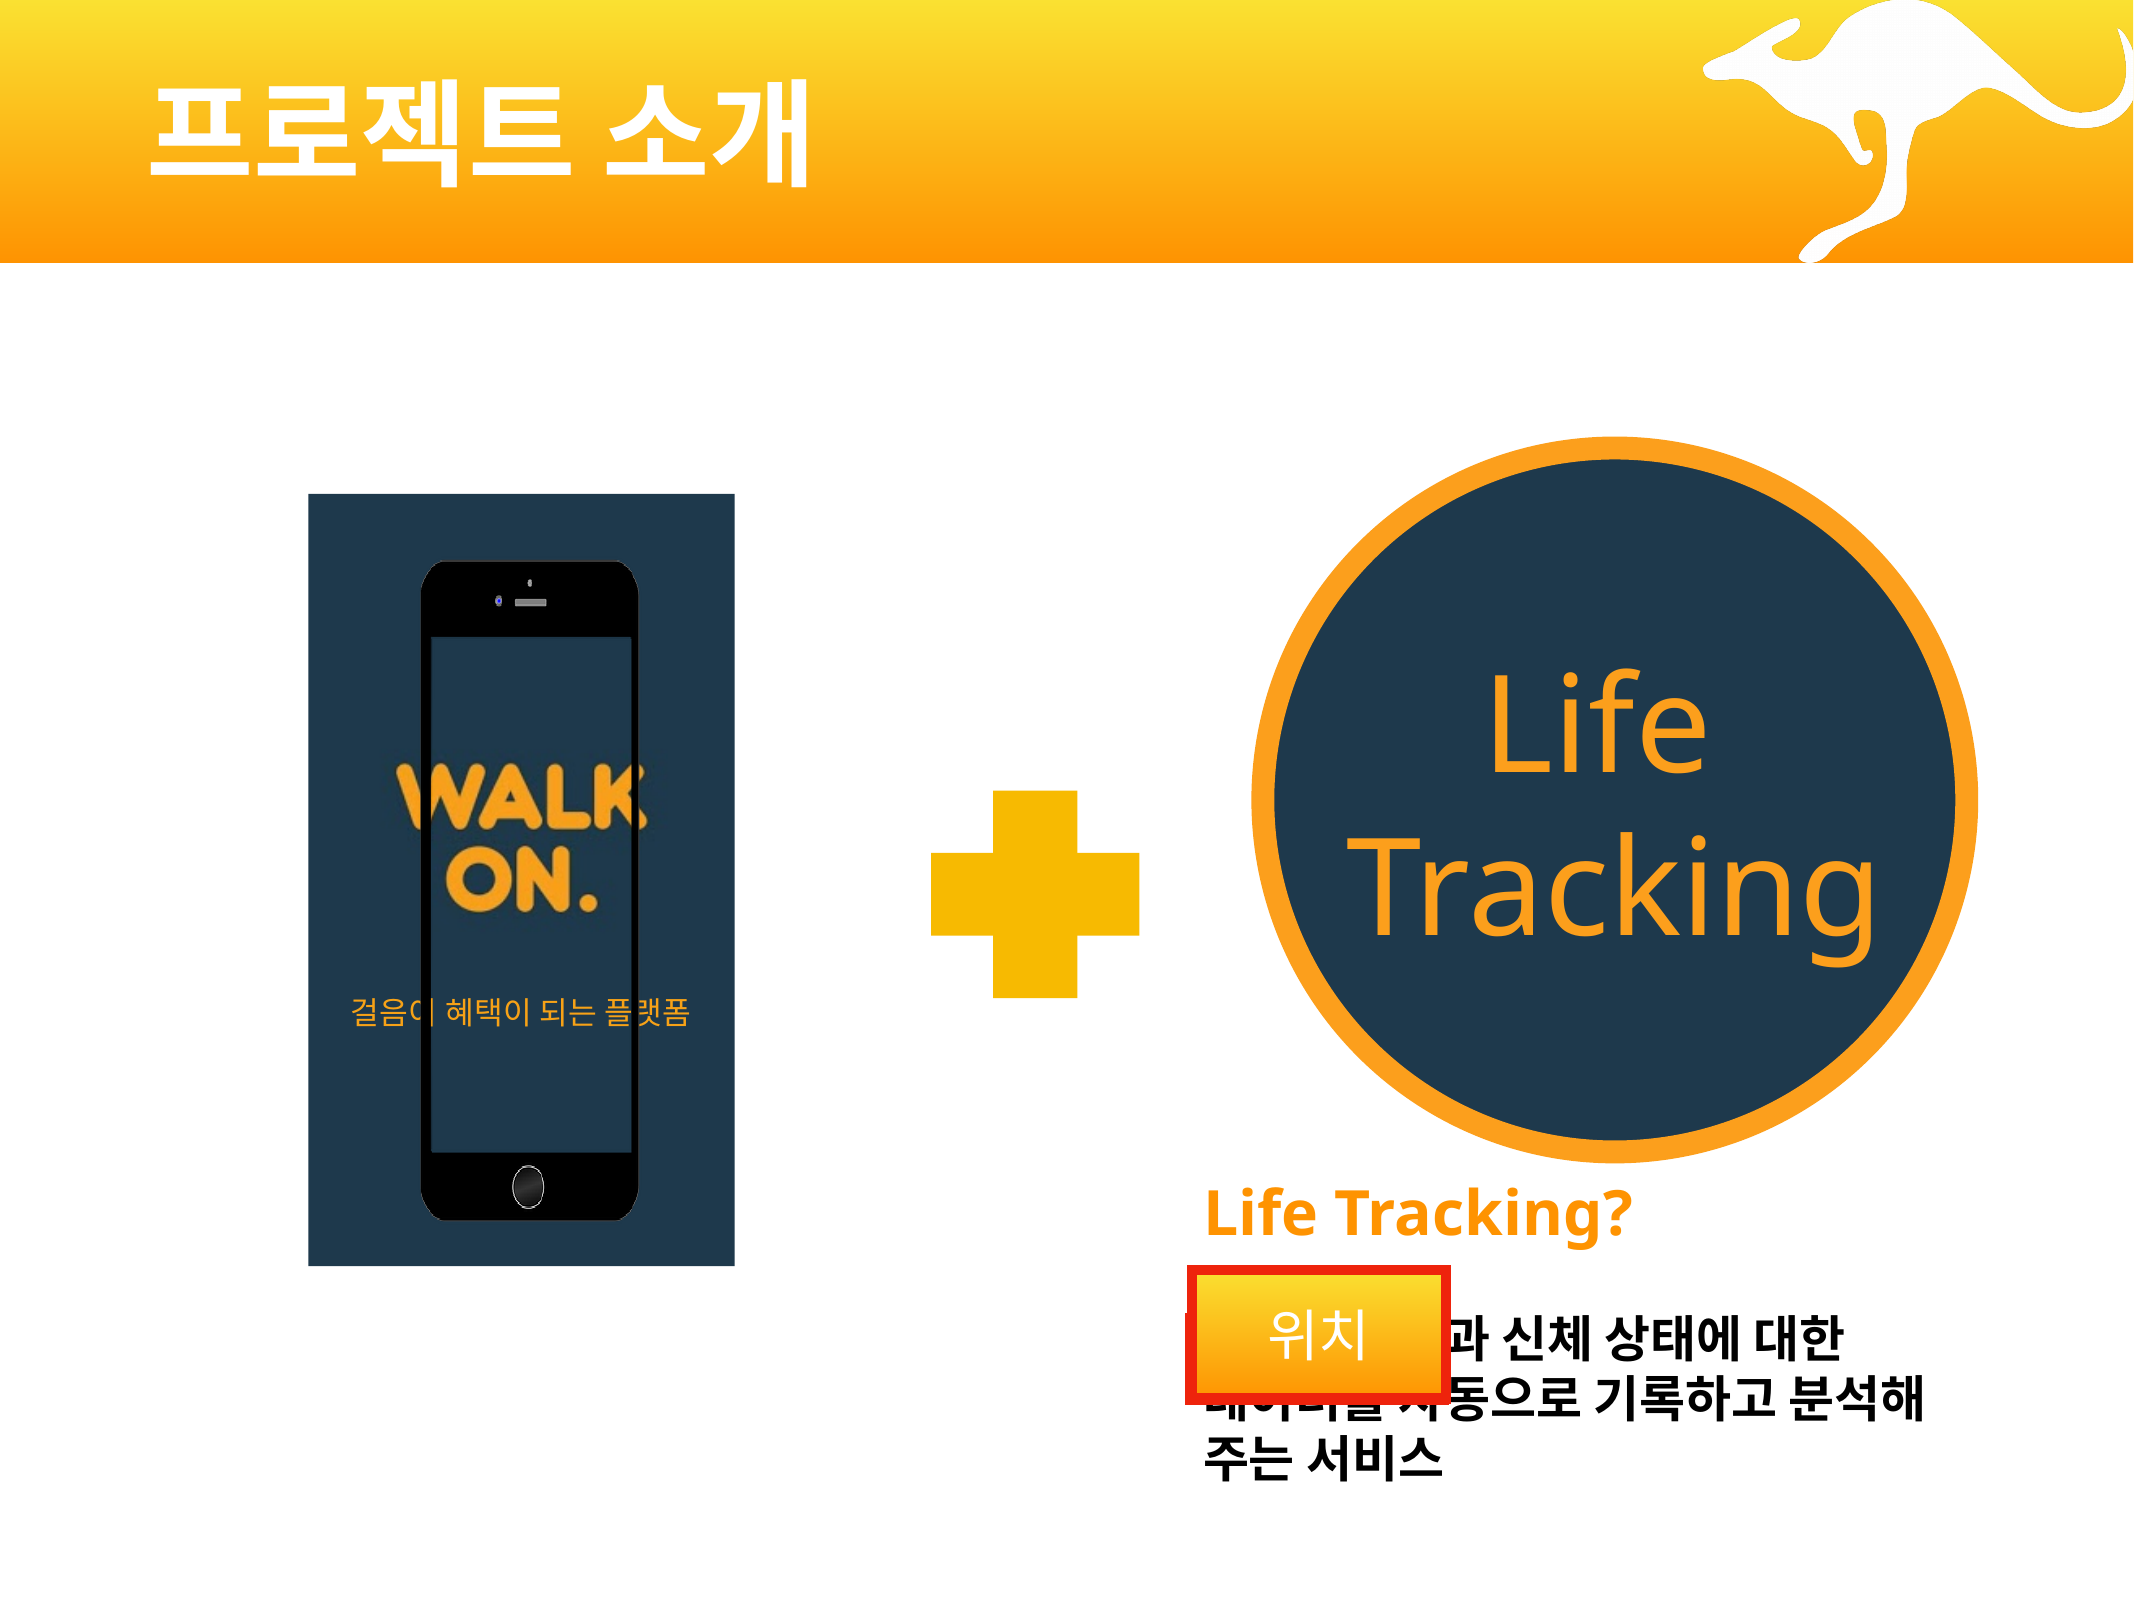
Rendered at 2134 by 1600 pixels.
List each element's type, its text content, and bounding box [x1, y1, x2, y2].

picture [1703, 0, 2134, 263]
text_box 프로젝트 소개 [95, 52, 869, 210]
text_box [930, 790, 1140, 999]
text_box [0, 0, 1703, 263]
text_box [1191, 1269, 1447, 1399]
text_box Life Tracking? 개인의 행동과 신체 상태에 대한 데이터를 자동으로 기록하고 분석해 주는 서비스 [1194, 1164, 2035, 1496]
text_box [1262, 447, 1967, 1153]
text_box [290, 415, 753, 1373]
